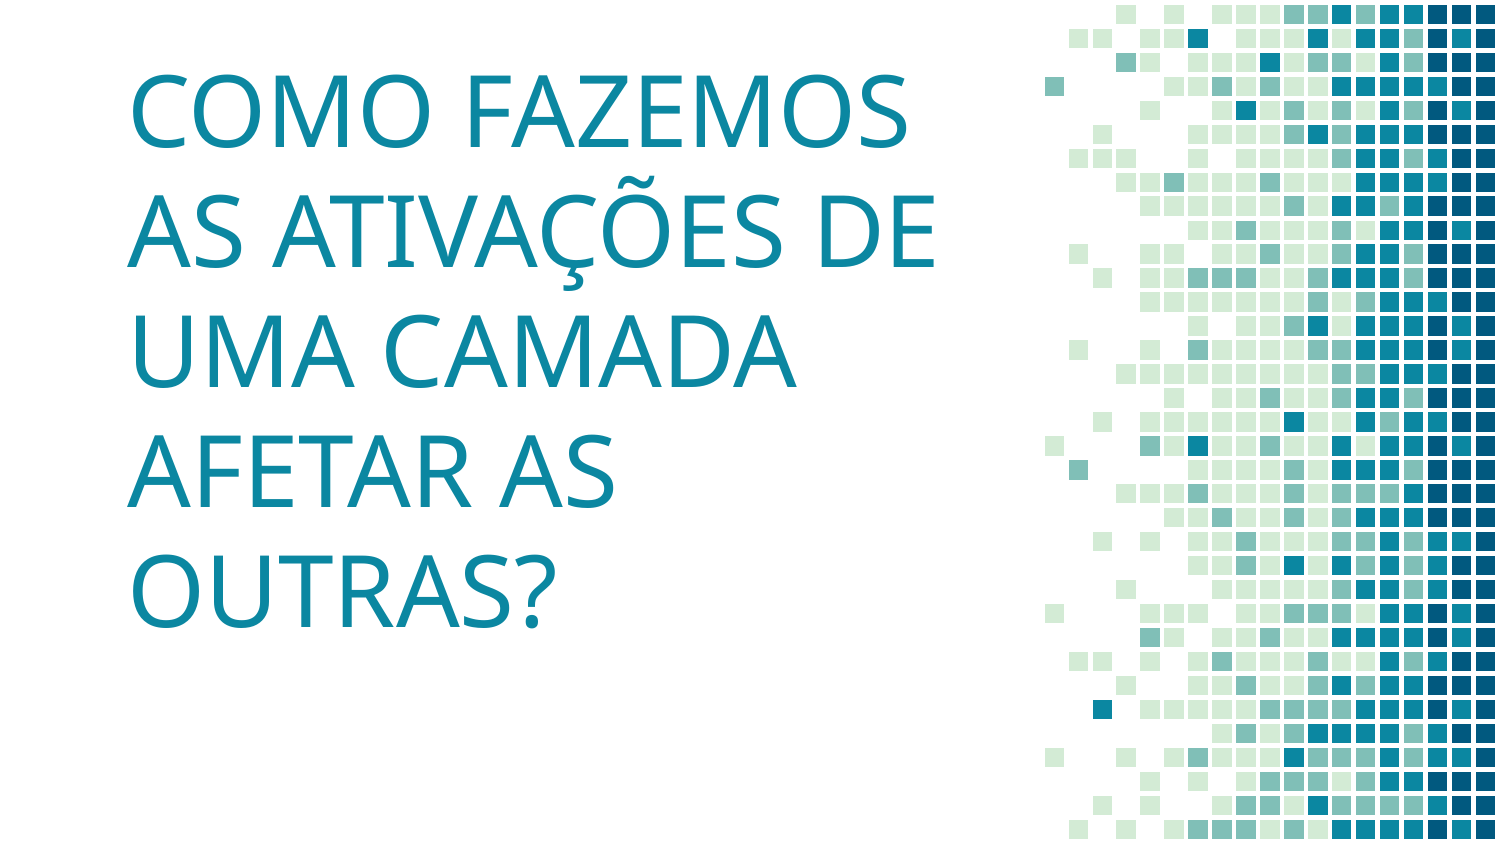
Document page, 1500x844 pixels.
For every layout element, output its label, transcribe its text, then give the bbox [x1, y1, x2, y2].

title COMO FAZEMOS AS ATIVAÇÕES DE UMA CAMADA AFETAR AS OUTRAS? [112, 472, 977, 663]
